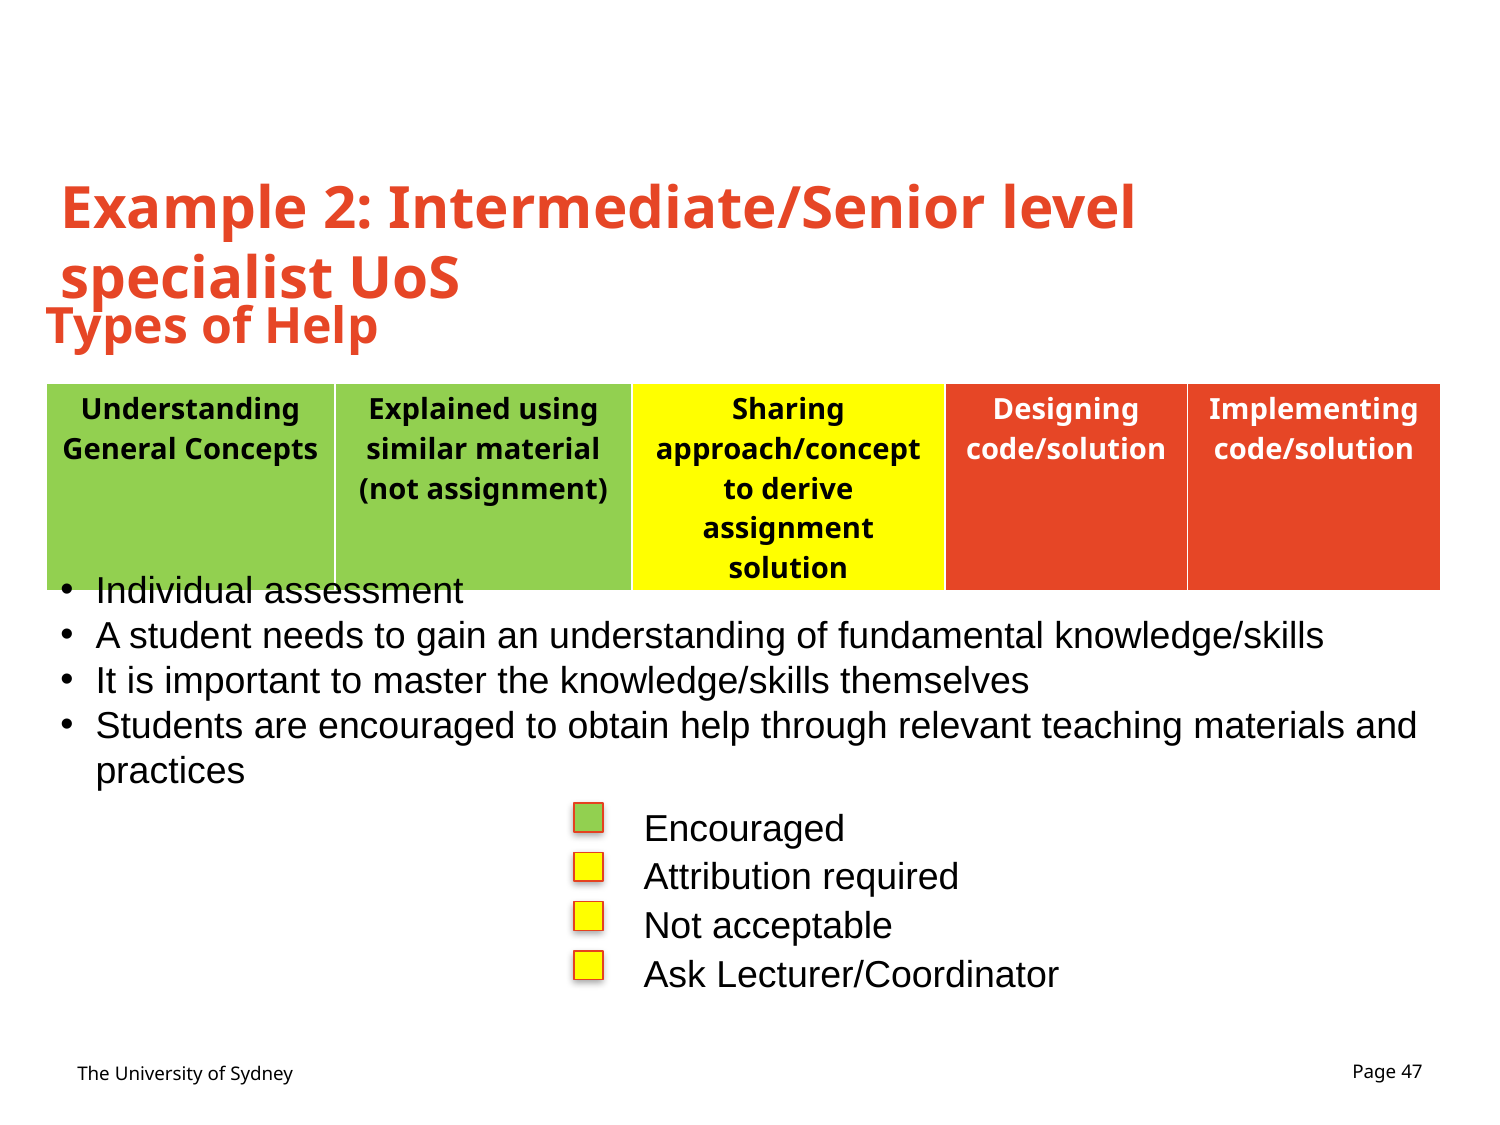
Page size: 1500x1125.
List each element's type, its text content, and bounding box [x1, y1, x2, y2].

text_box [573, 796, 1318, 1004]
title Example 2: Intermediate/Senior level specialist UoS [45, 200, 1428, 281]
text_box Types of Help [45, 293, 1428, 373]
text_box Individual assessment A student needs to gain an understanding of fundamental knowledge/skills It is important to master the knowledge/skills themselves Students are encouraged to obtain help through relevant teaching materials and practices [45, 558, 1455, 799]
table_header Understanding General Concepts [47, 384, 334, 558]
table_header Designing code/solution [946, 384, 1187, 558]
table_header Implementing code/solution [1188, 384, 1440, 558]
table_header Sharing approach/concept to derive assignment solution [633, 384, 944, 558]
table_header Explained using similar material (not assignment) [336, 384, 631, 558]
